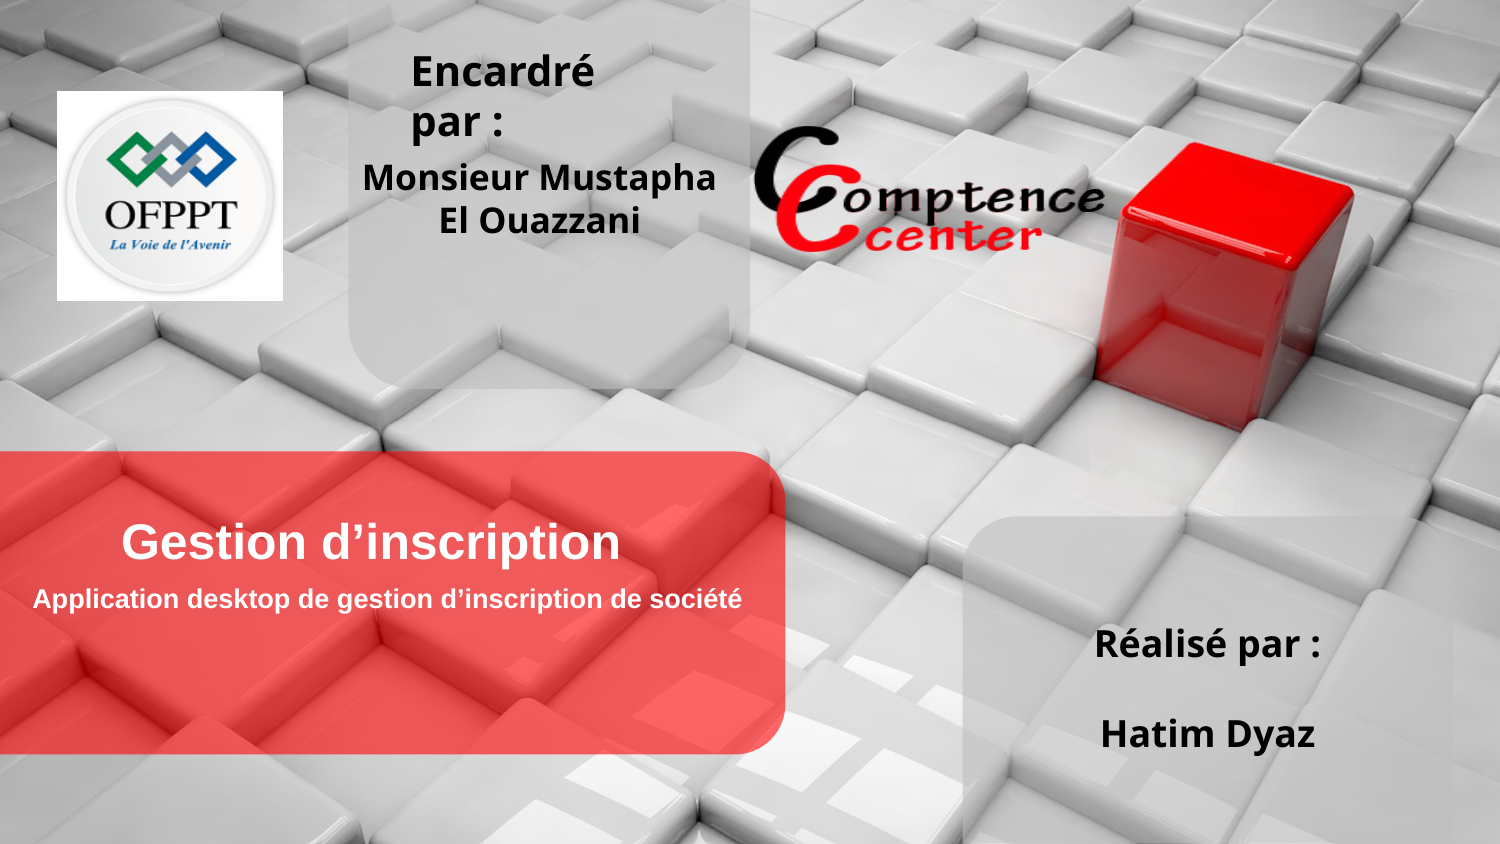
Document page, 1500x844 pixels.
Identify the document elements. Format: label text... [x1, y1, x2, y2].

text_box Monsieur Mustapha El Ouazzani [329, 147, 697, 248]
text_box Application desktop de gestion d’inscription de société [17, 573, 803, 622]
text_box [346, 248, 750, 392]
text_box Réalisé par : Hatim Dyaz [960, 514, 1455, 844]
text_box Gestion d’inscription [106, 501, 680, 577]
text_box [346, 0, 753, 147]
text_box [0, 449, 788, 757]
text_box Encardré par : [395, 37, 703, 147]
picture [0, 0, 1500, 844]
